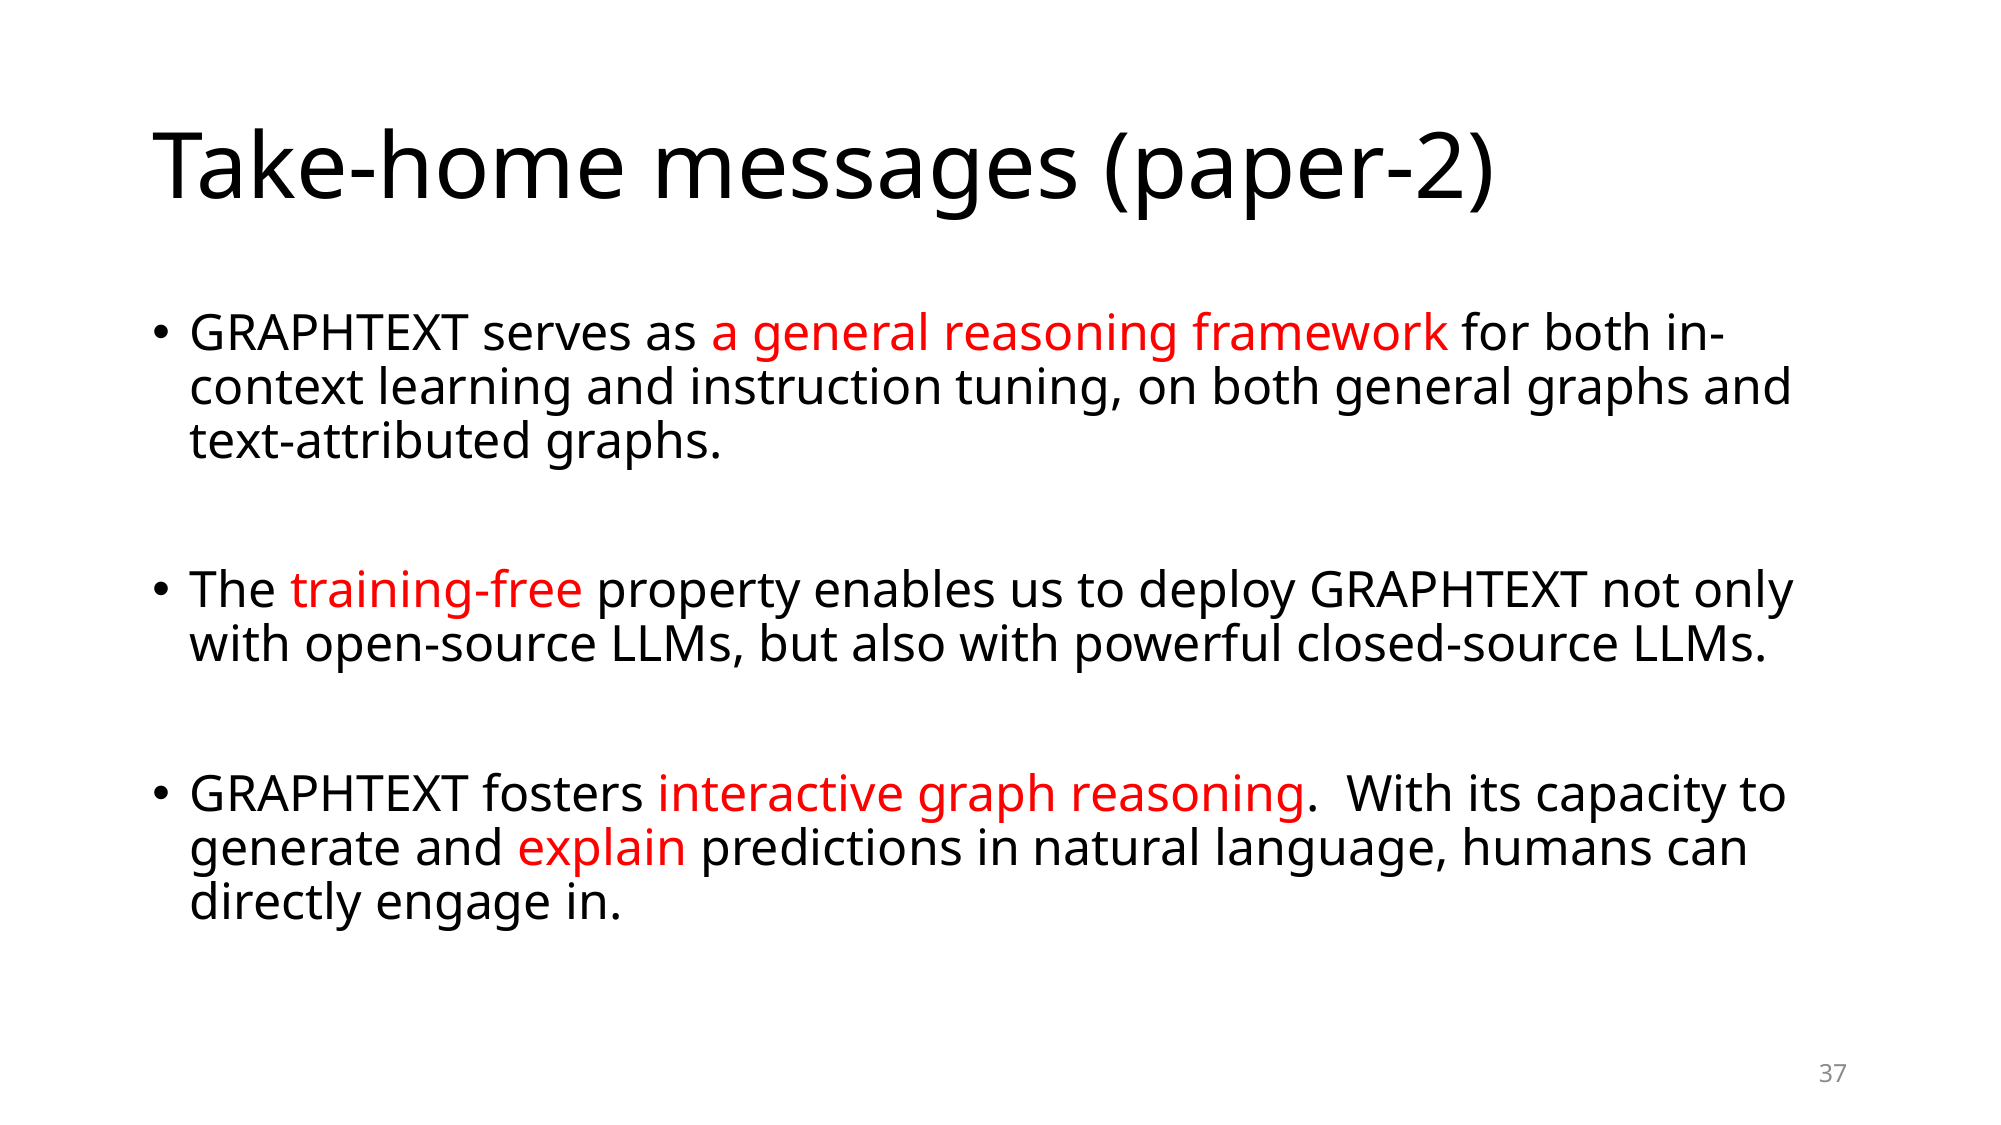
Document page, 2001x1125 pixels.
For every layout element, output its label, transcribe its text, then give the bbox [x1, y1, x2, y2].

list ﻿GRAPHTEXT serves as a general reasoning framework for both in-context learning and instruction tuning, on both general graphs and text-attributed graphs. The training-free property enables us to deploy GRAPHTEXT not only with open-source LLMs, but also with powerful closed-source LLMs. GRAPHTEXT fosters interactive graph reasoning. With its capacity to generate and explain predictions in natural language, humans can directly engage in. [137, 299, 1882, 1014]
slide_number 37 [1412, 1044, 1863, 1105]
title Take-home messages (paper-2) [137, 59, 1863, 278]
